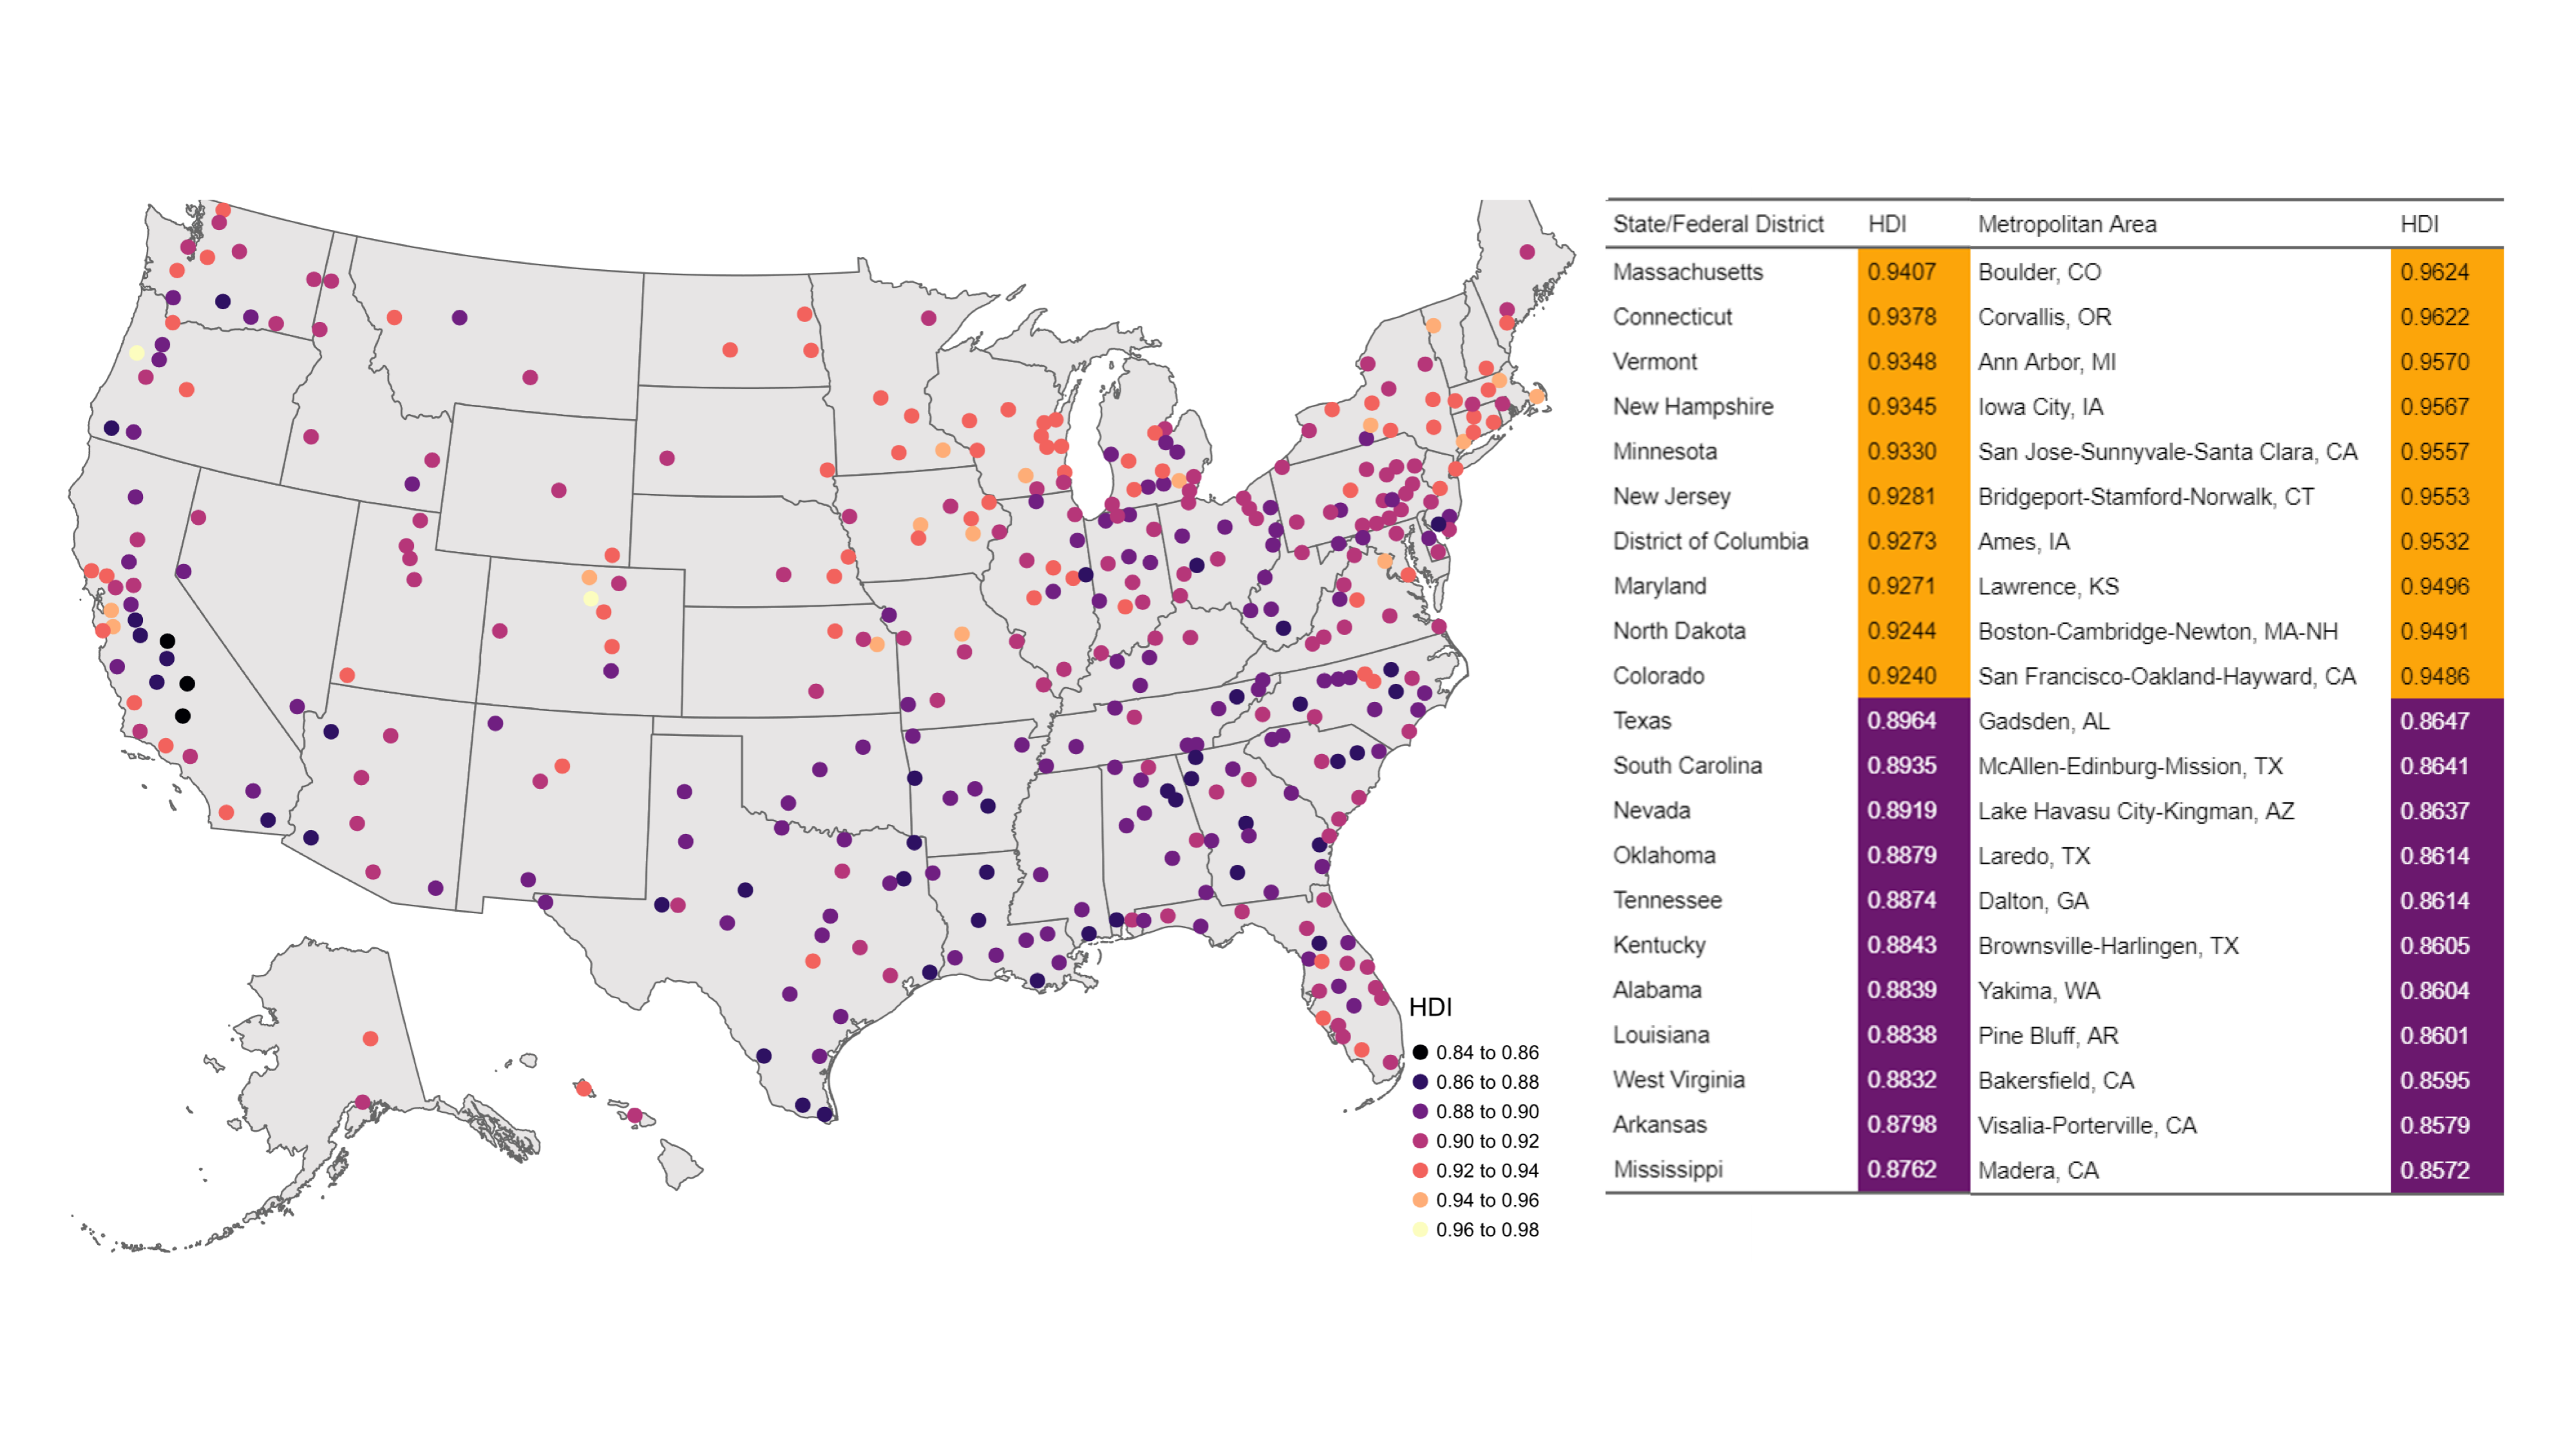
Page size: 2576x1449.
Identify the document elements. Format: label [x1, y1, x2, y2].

picture [64, 186, 2512, 1263]
